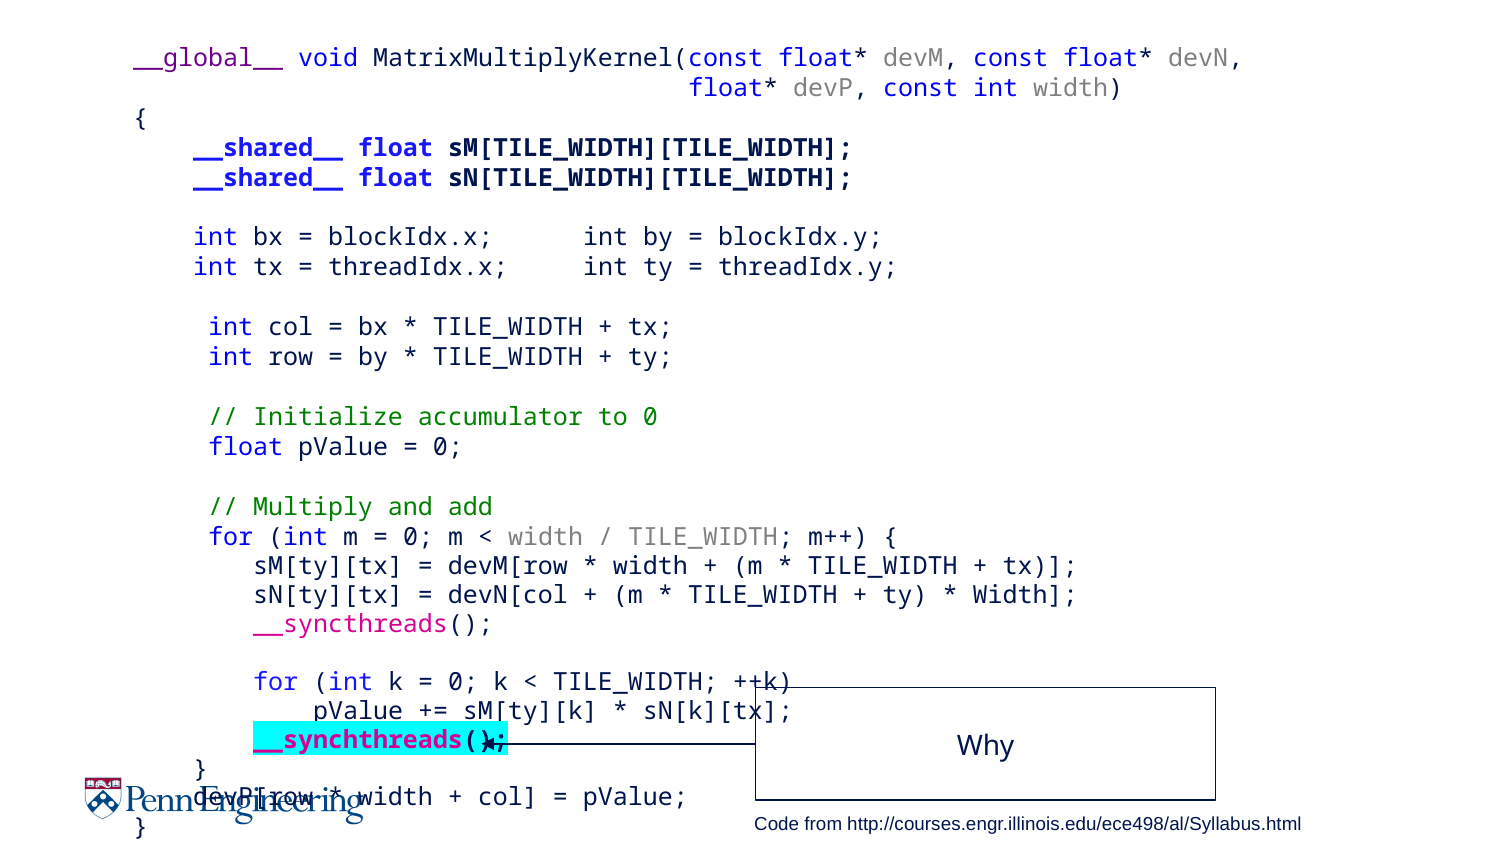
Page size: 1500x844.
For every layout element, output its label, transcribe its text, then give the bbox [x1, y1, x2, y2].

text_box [481, 687, 1216, 801]
text_box __global__ void MatrixMultiplyKernel(const float* devM, const float* devN, float* devP, const int width) { __shared__ float sM[TILE_WIDTH][TILE_WIDTH]; __shared__ float sN[TILE_WIDTH][TILE_WIDTH]; int bx = blockIdx.x; int by = blockIdx.y; int tx = threadIdx.x; int ty = threadIdx.y; int col = bx * TILE_WIDTH + tx; int row = by * TILE_WIDTH + ty; // Initialize accumulator to 0 float pValue = 0; // Multiply and add for (int m = 0; m < width / TILE_WIDTH; m++) { sM[ty][tx] = devM[row * width + (m * TILE_WIDTH + tx)]; sN[ty][tx] = devN[col + (m * TILE_WIDTH + ty) * Width]; __syncthreads(); for (int k = 0; k < TILE_WIDTH; ++k) pValue += sM[ty][k] * sN[k][tx]; __synchthreads(); } devP[row * width + col] = pValue; } [121, 35, 1379, 808]
picture [75, 770, 187, 828]
text_box Code from http://courses.engr.illinois.edu/ece498/al/Syllabus.html [187, 806, 1313, 841]
